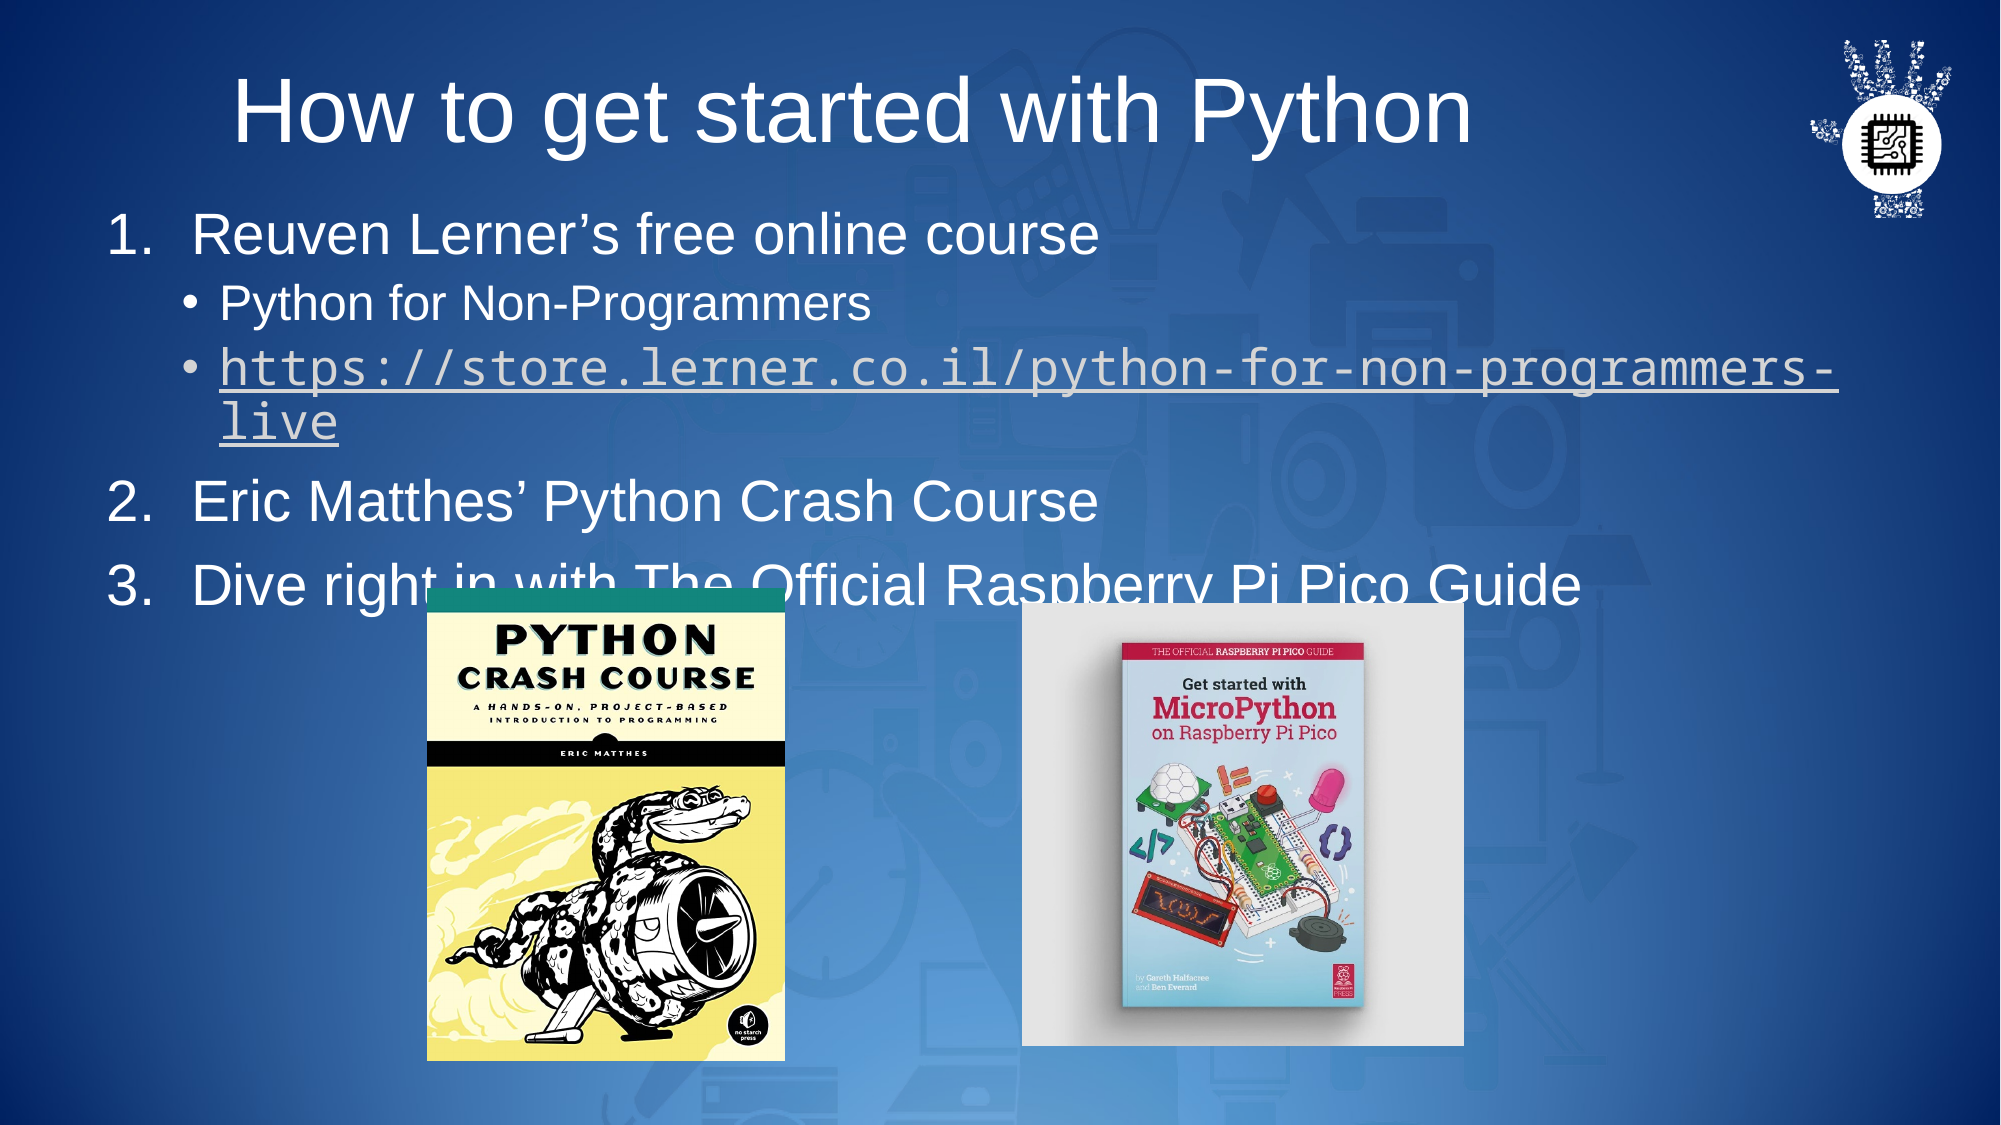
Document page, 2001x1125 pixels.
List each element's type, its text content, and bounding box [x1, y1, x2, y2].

title How to get started with Python [33, 3, 1674, 222]
list Reuven Lerner’s free online course Python for Non-Programmers https://store.lerner.co.il/python-for-non-programmers-live Eric Matthes’ Python Crash Course Dive right in with The Official Raspberry Pi Pico Guide [91, 196, 1881, 589]
picture [0, 0, 2001, 1125]
